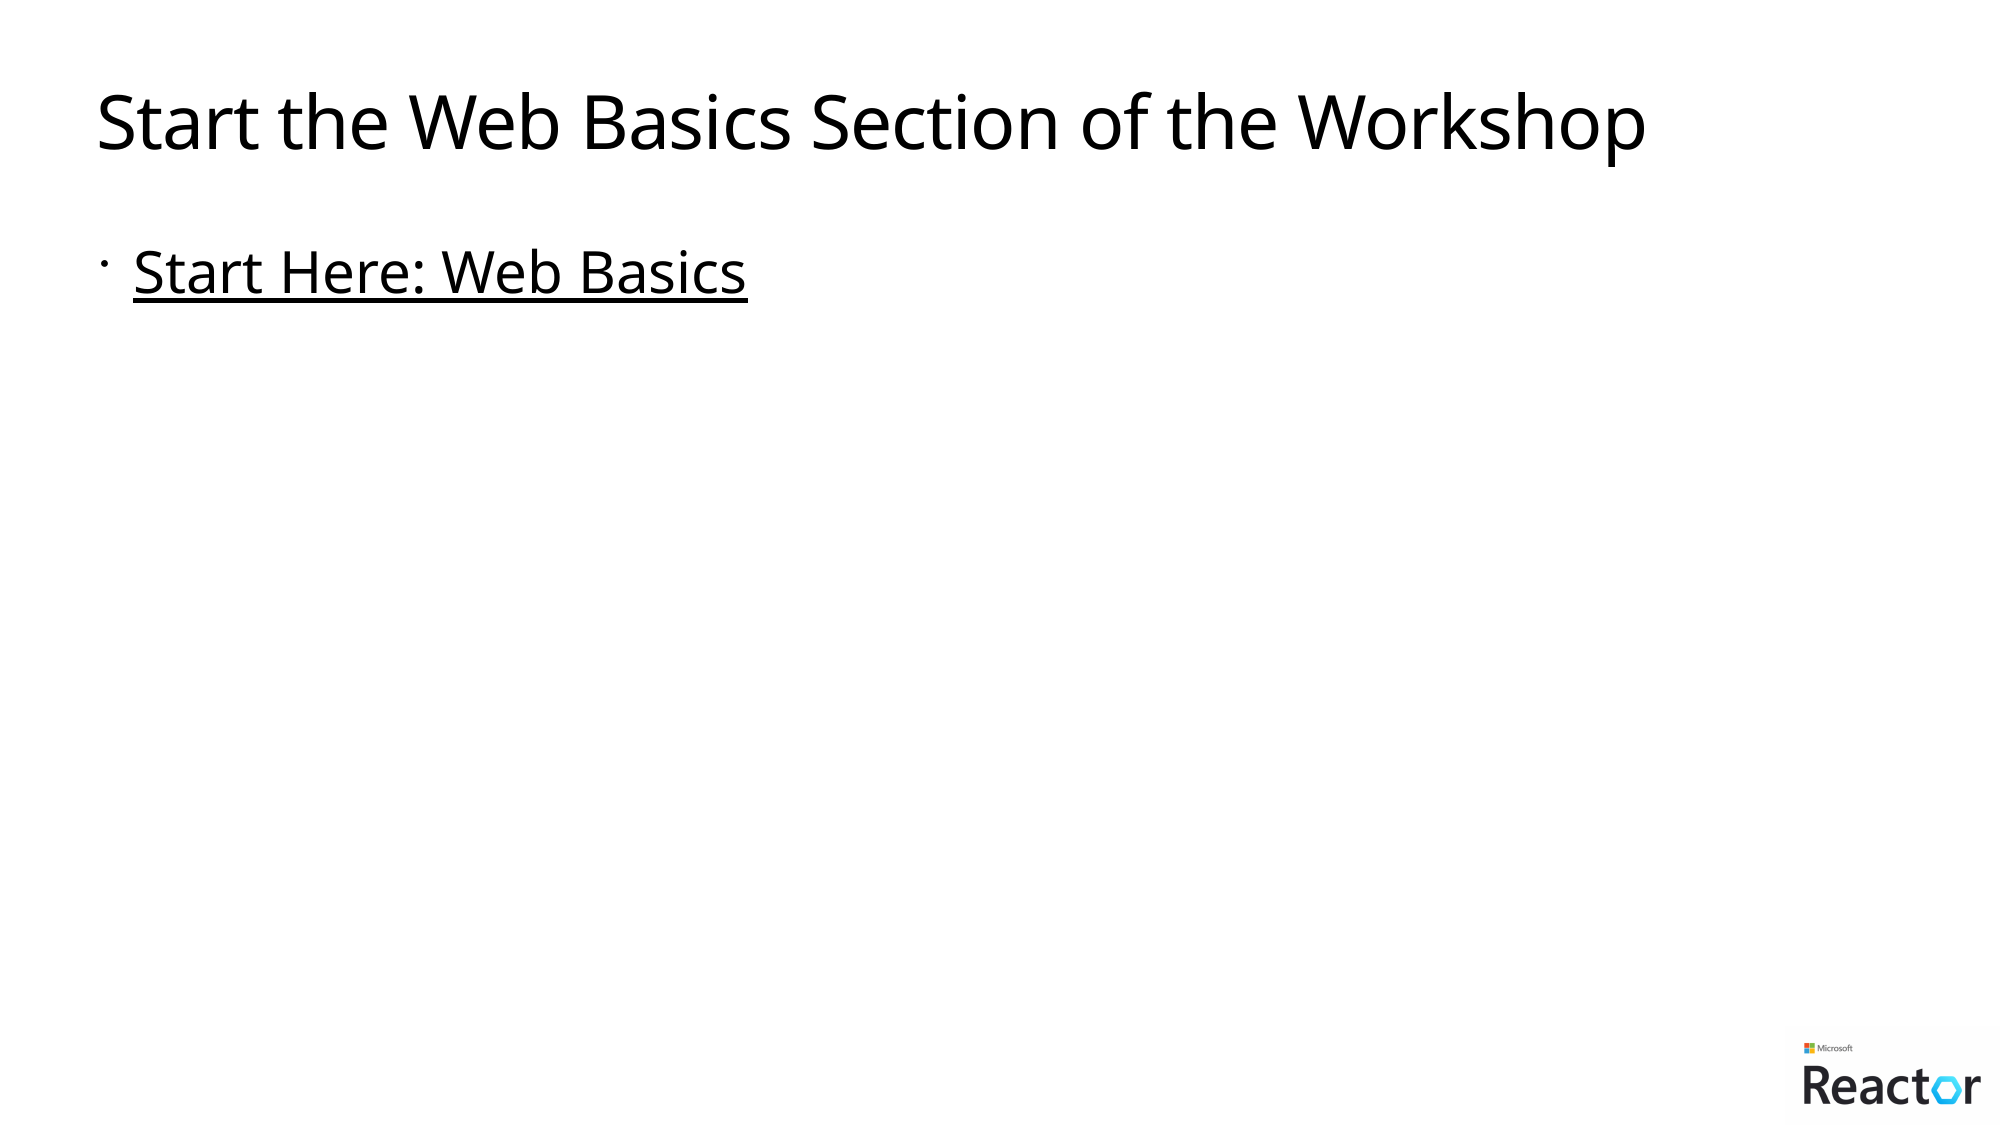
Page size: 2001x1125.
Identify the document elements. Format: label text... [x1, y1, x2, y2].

title Start the Web Basics Section of the Workshop [96, 75, 1904, 166]
picture [1785, 1026, 2000, 1125]
list Start Here: Web Basics [95, 235, 1904, 307]
